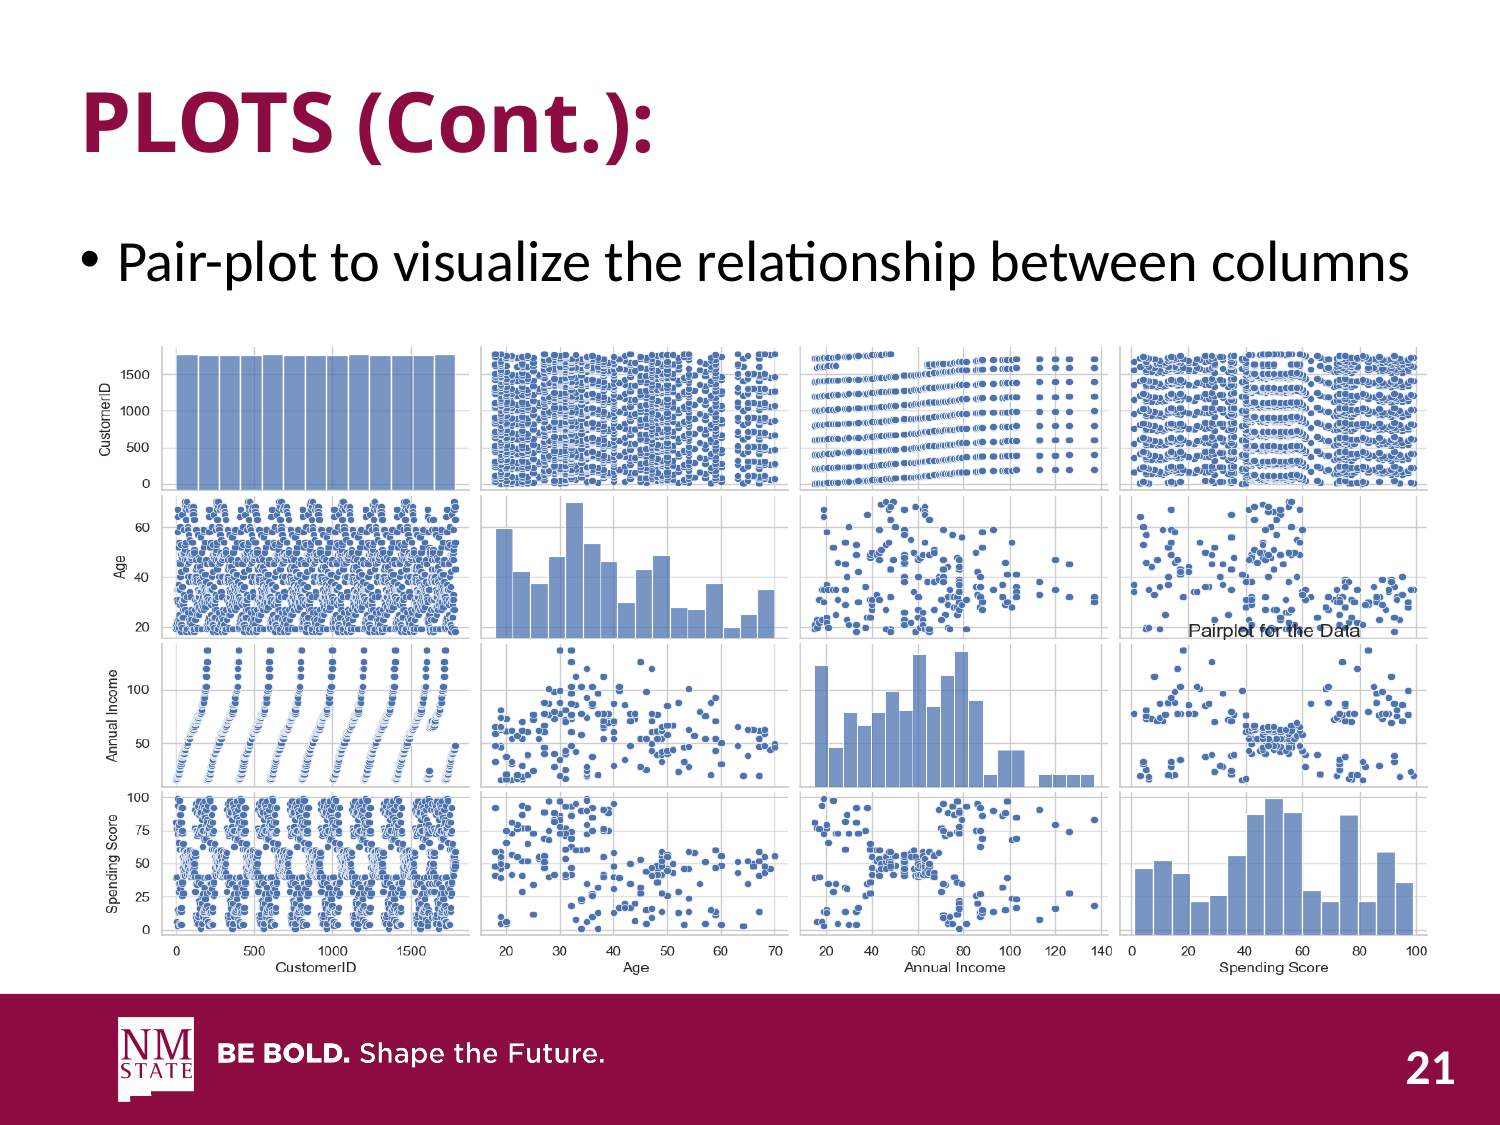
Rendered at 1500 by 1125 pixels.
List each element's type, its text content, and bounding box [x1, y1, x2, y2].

picture [217, 1028, 604, 1084]
picture [39, 335, 1461, 977]
title PLOTS (Cont.): [64, 59, 1431, 192]
picture [118, 1017, 194, 1102]
text_box 21 [1390, 1027, 1471, 1102]
list Pair-plot to visualize the relationship between columns [64, 223, 1461, 335]
